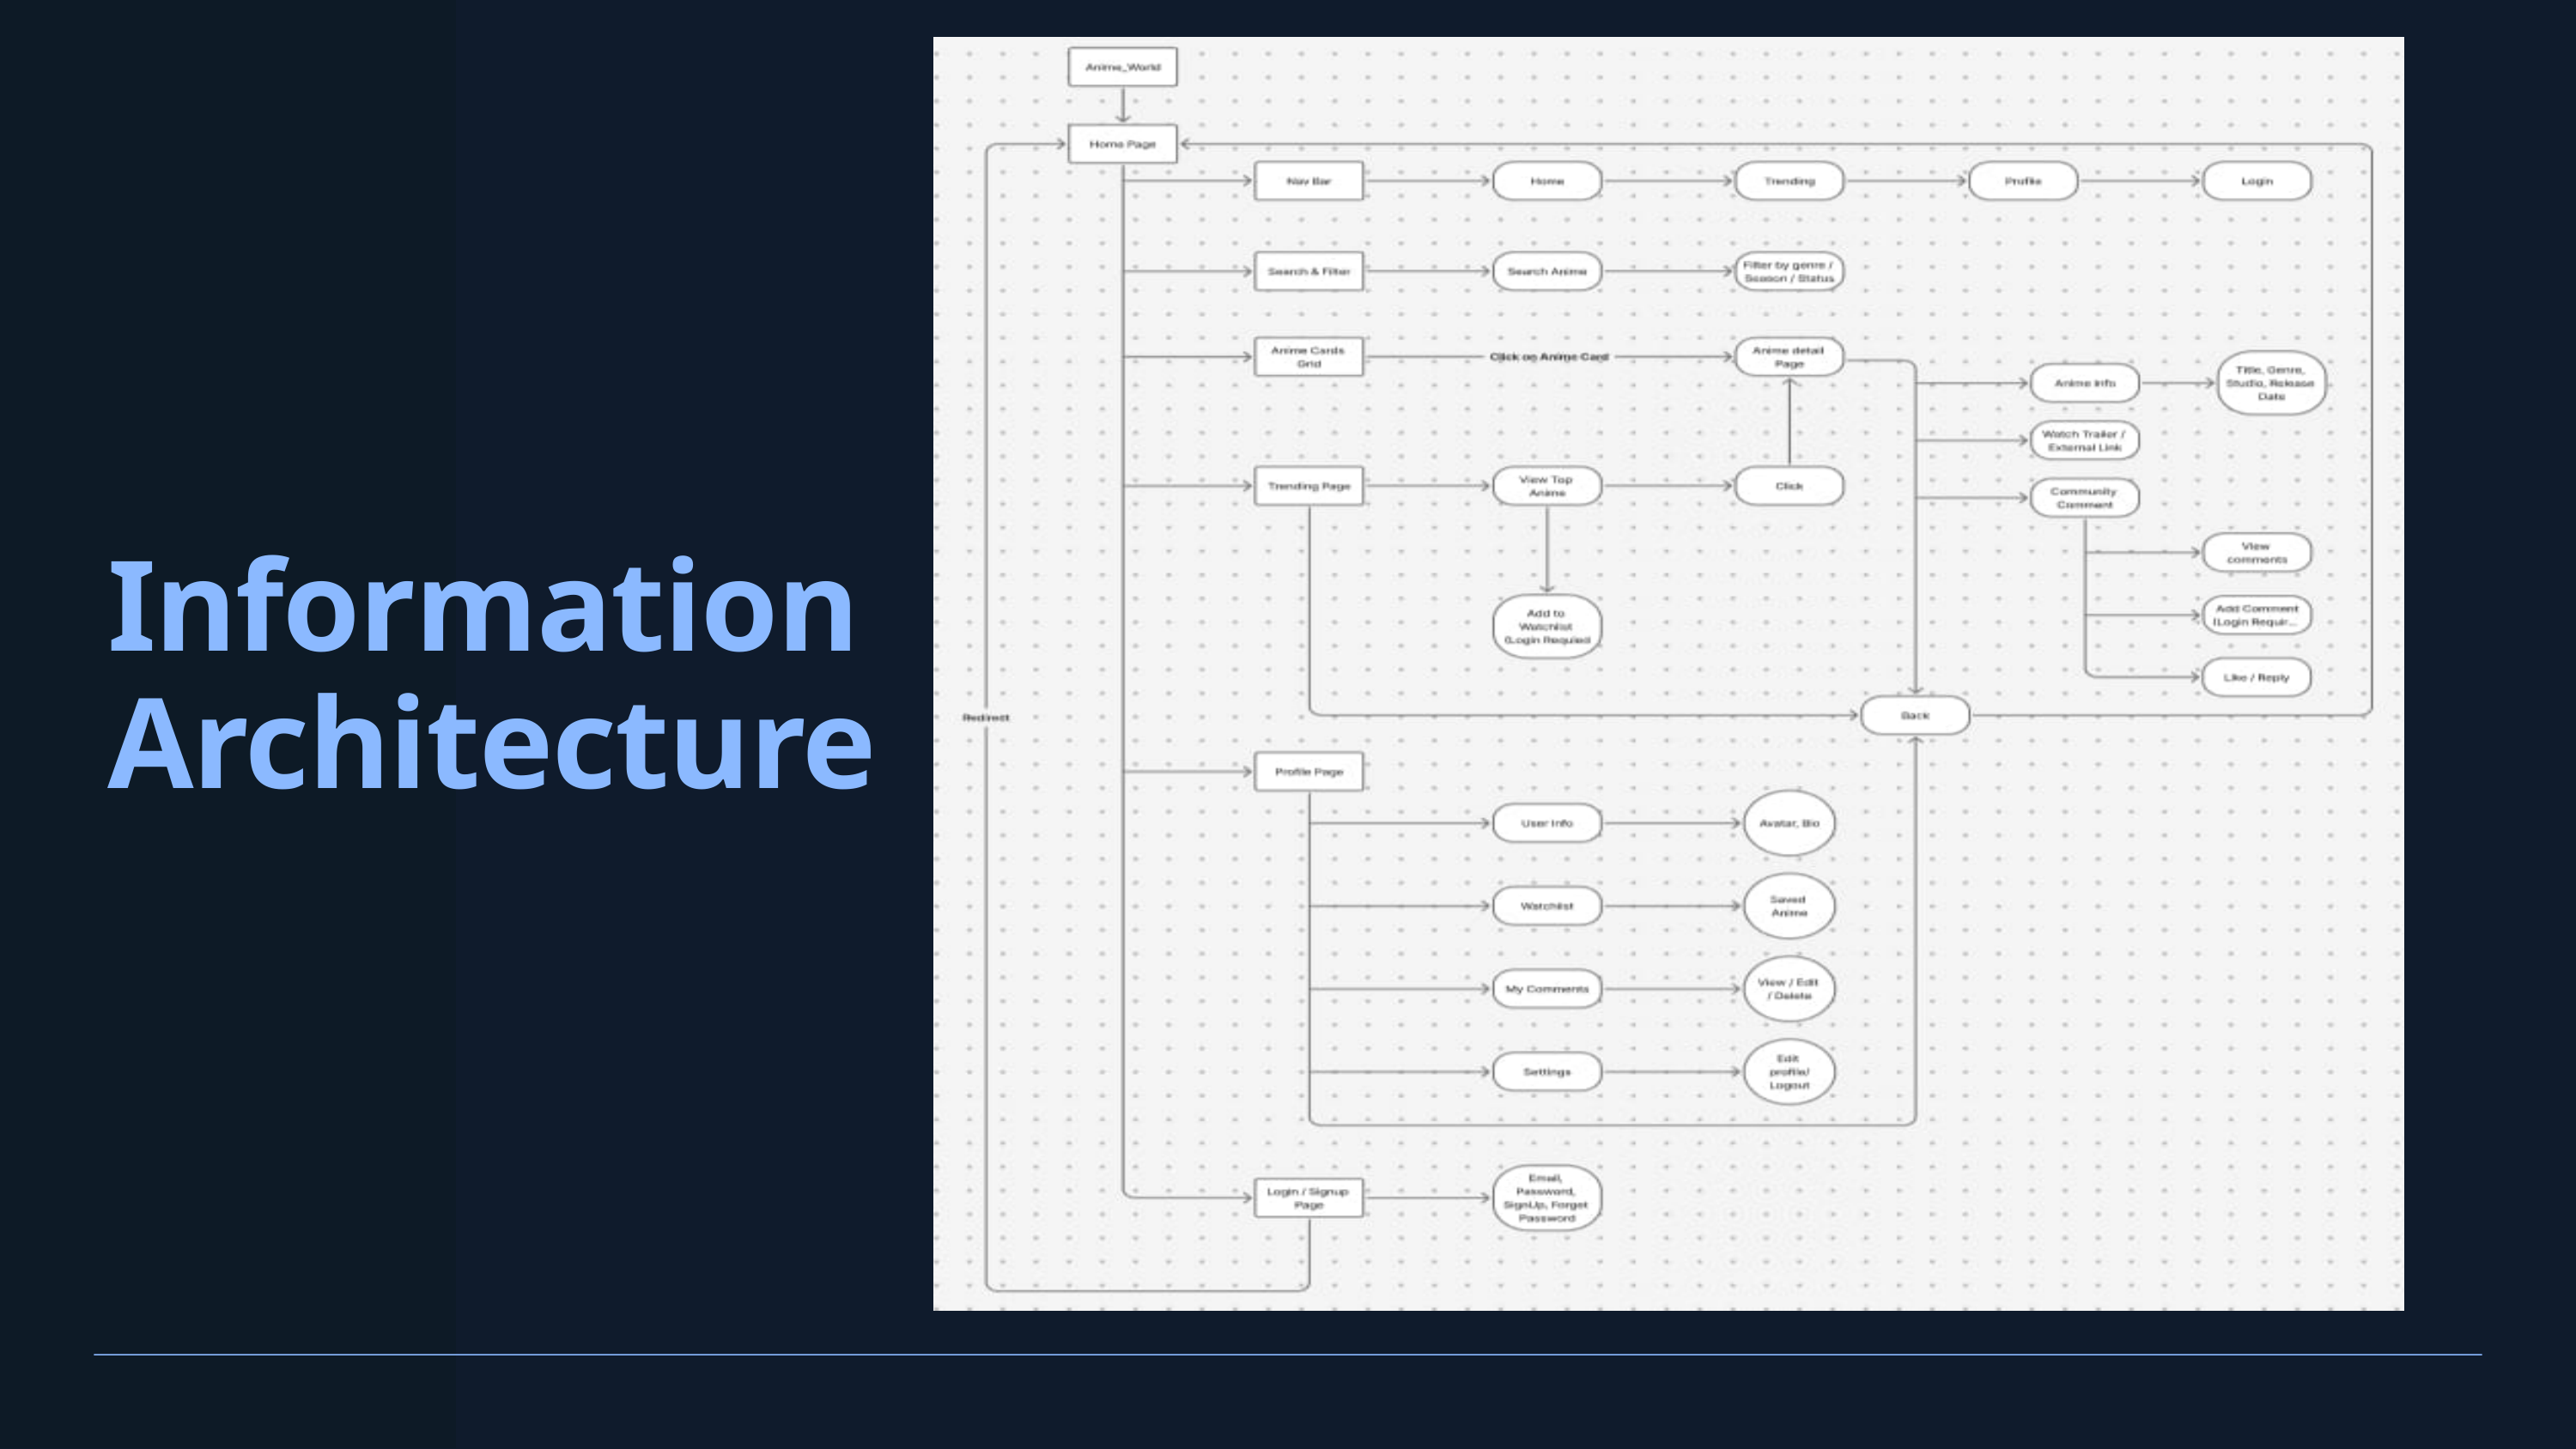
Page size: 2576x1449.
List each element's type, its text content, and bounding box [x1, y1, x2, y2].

text_box Information Architecture [462, 538, 913, 814]
picture [933, 37, 2405, 1311]
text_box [0, 0, 457, 1449]
